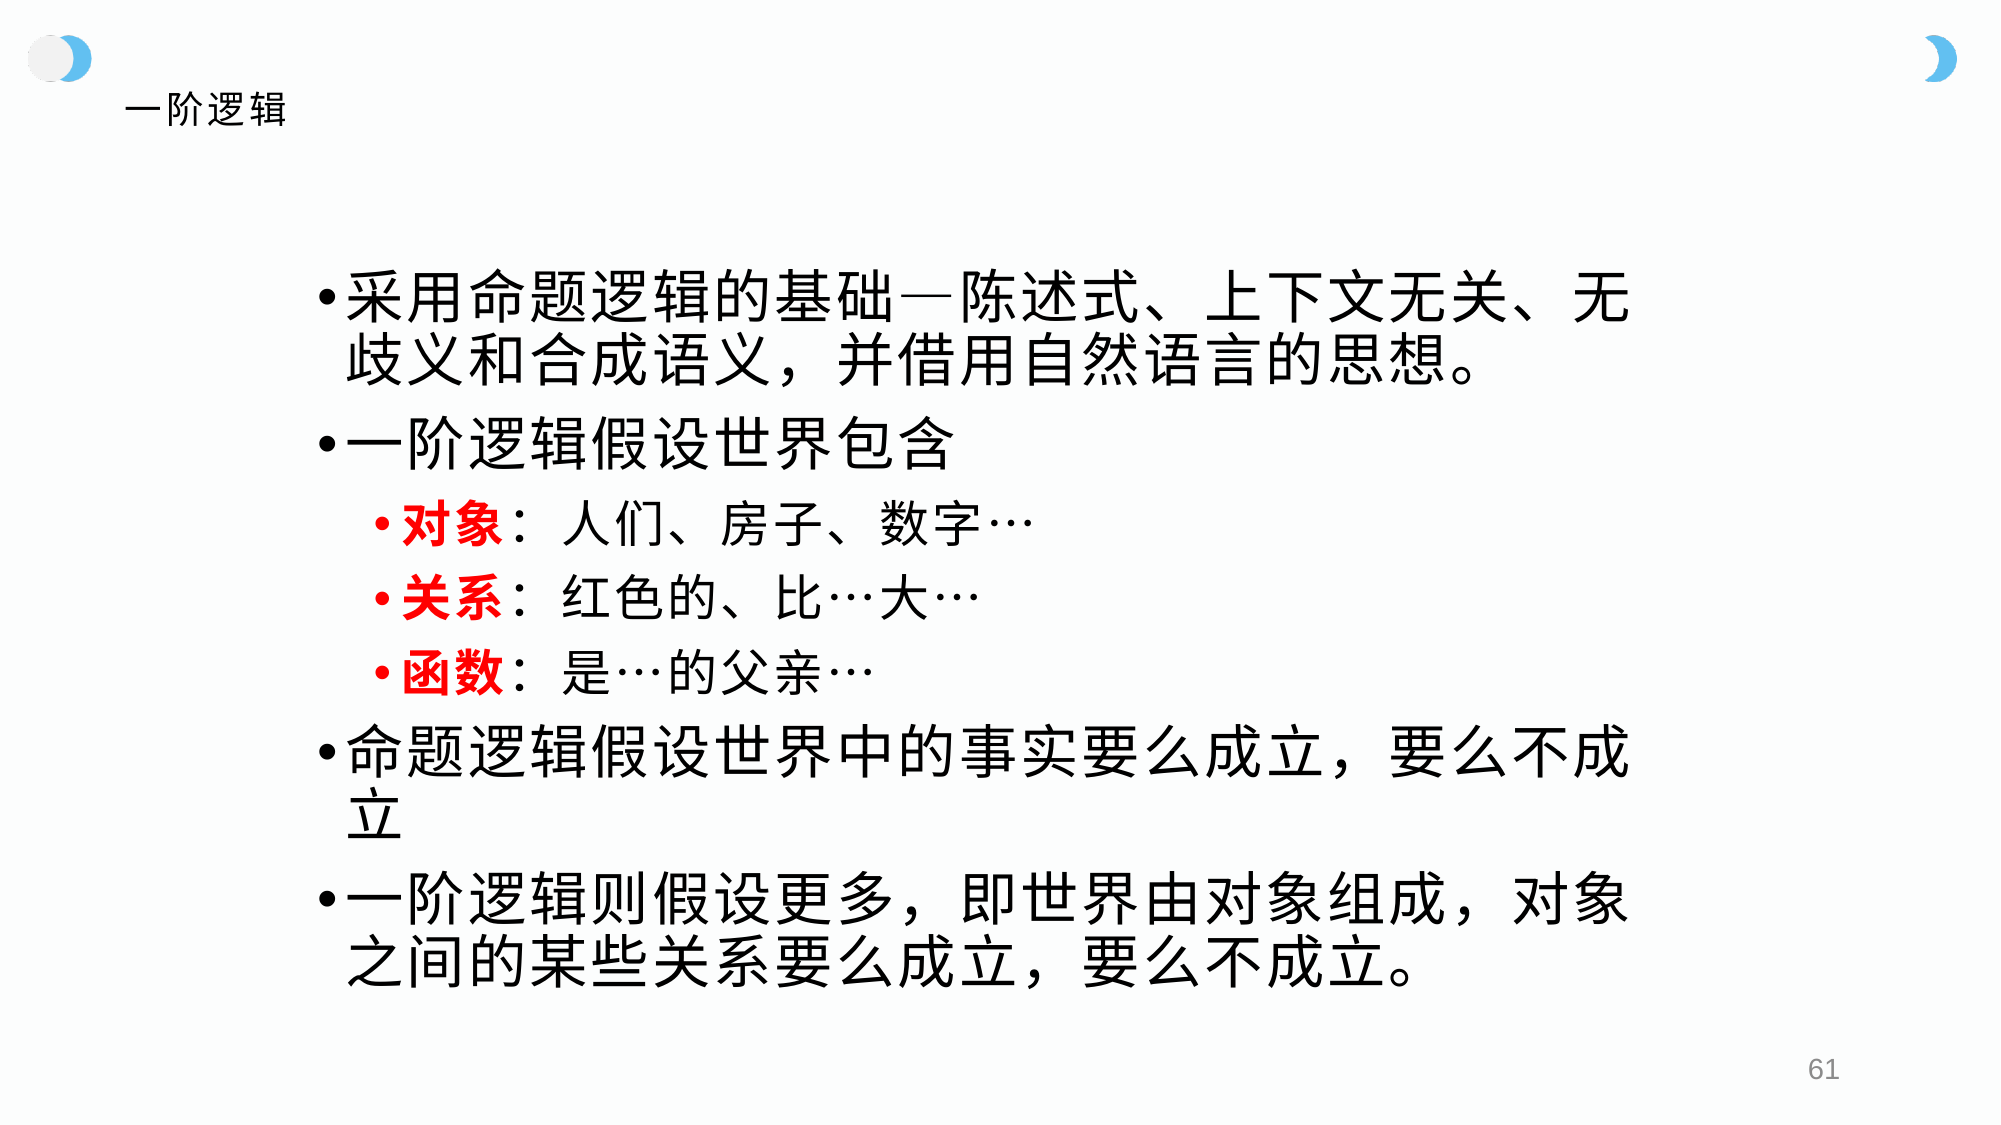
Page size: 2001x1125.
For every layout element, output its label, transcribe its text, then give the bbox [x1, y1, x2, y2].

picture [0, 0, 119, 118]
list 采用命题逻辑的基础—陈述式、上下文无关、无歧义和合成语义，并借用自然语言的思想。 一阶逻辑假设世界包含 对象：人们、房子、数字… 关系：红色的、比…大… 函数：是…的父亲… 命题逻辑假设世界中的事实要么成立，要么不成立 一阶逻辑则假设更多，即世界由对象组成，对象之间的某些关系要么成立，要么不成立。 [302, 260, 1704, 1021]
slide_number 61 [1412, 1041, 1856, 1094]
title 一阶逻辑 [109, 72, 1891, 146]
picture [1881, 0, 2000, 118]
